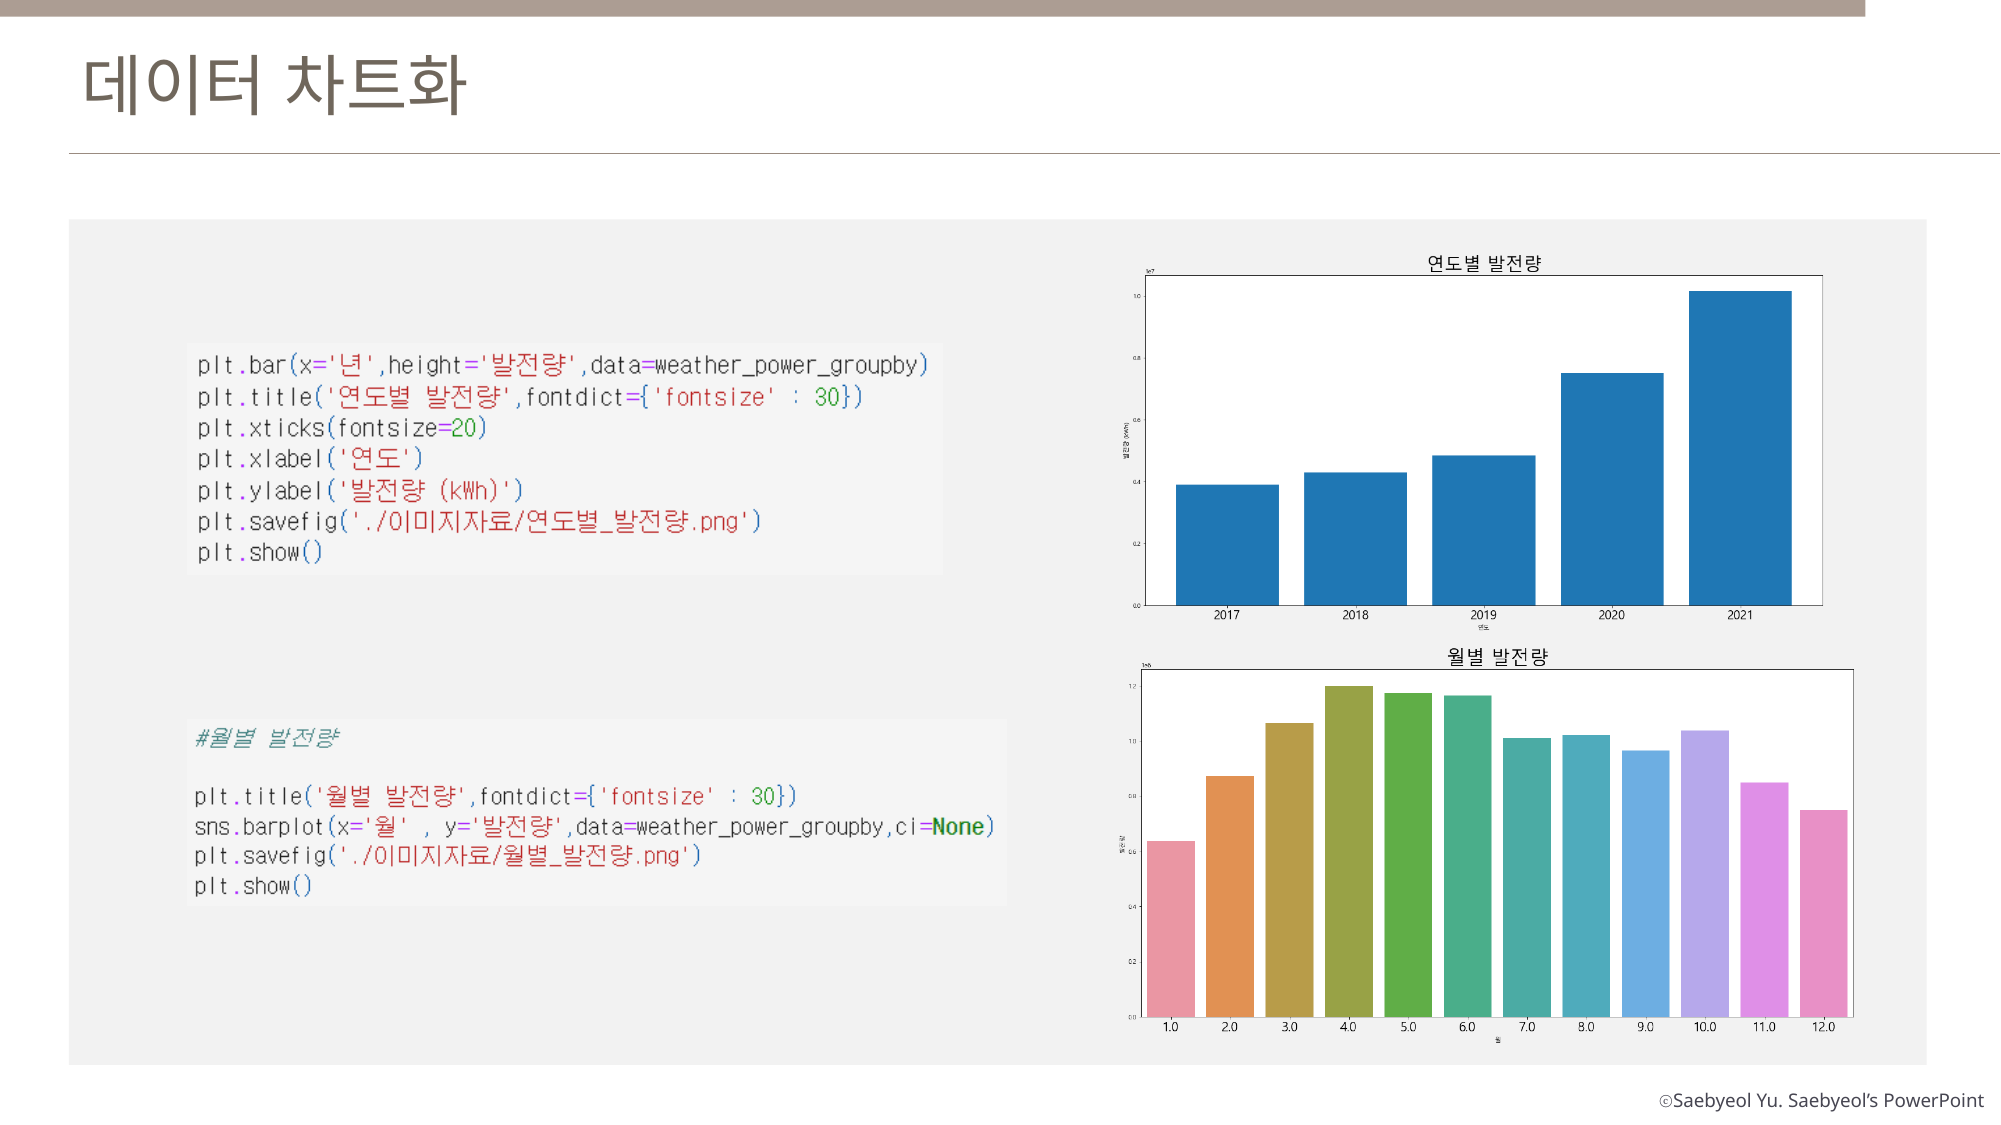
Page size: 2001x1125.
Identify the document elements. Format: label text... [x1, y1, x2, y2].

text_box [68, 218, 1928, 1066]
picture [1026, 223, 1945, 1074]
picture [187, 719, 1007, 906]
text_box [0, 0, 1866, 18]
picture [187, 343, 943, 575]
text_box 데이터 차트화 [67, 36, 776, 132]
